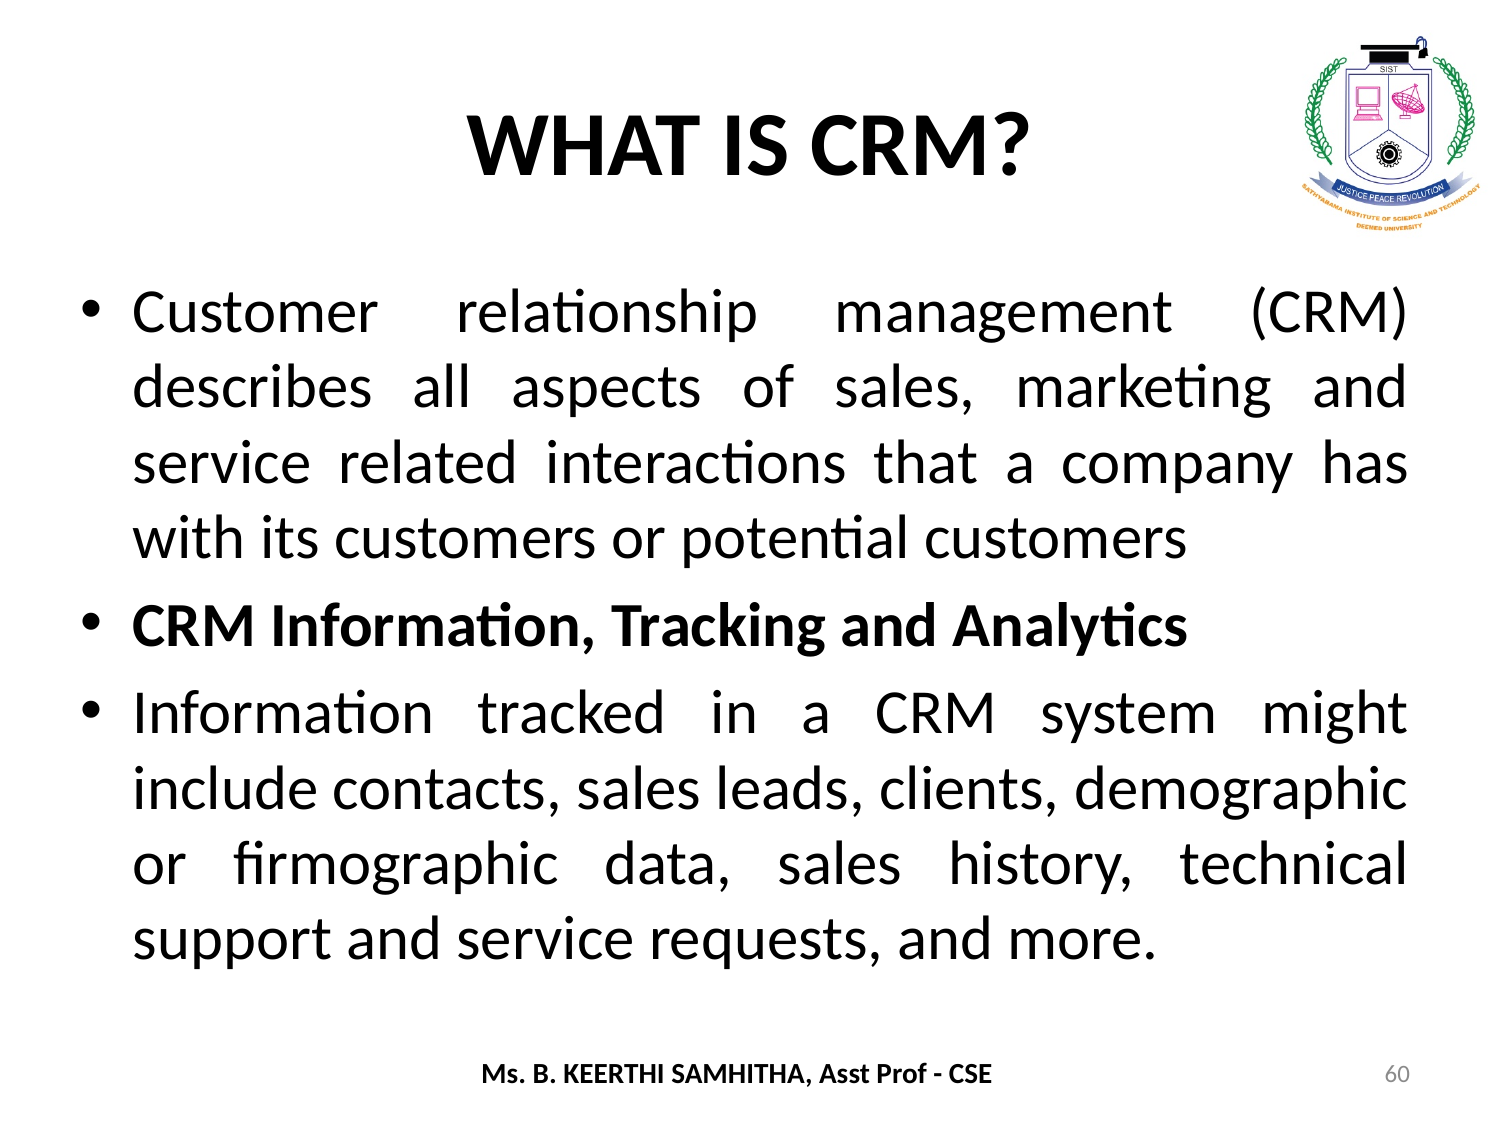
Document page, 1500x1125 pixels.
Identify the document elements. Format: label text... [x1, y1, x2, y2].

title WHAT IS CRM? [75, 45, 1425, 233]
slide_number 60 [1074, 1042, 1425, 1103]
list Customer relationship management (CRM) describes all aspects of sales, marketing and service related interactions that a company has with its customers or potential customers CRM Information, Tracking and Analytics Information tracked in a CRM system might include contacts, sales leads, clients, demographic or firmographic data, sales history, technical support and service requests, and more. [64, 262, 1425, 1035]
picture [1280, 30, 1500, 251]
